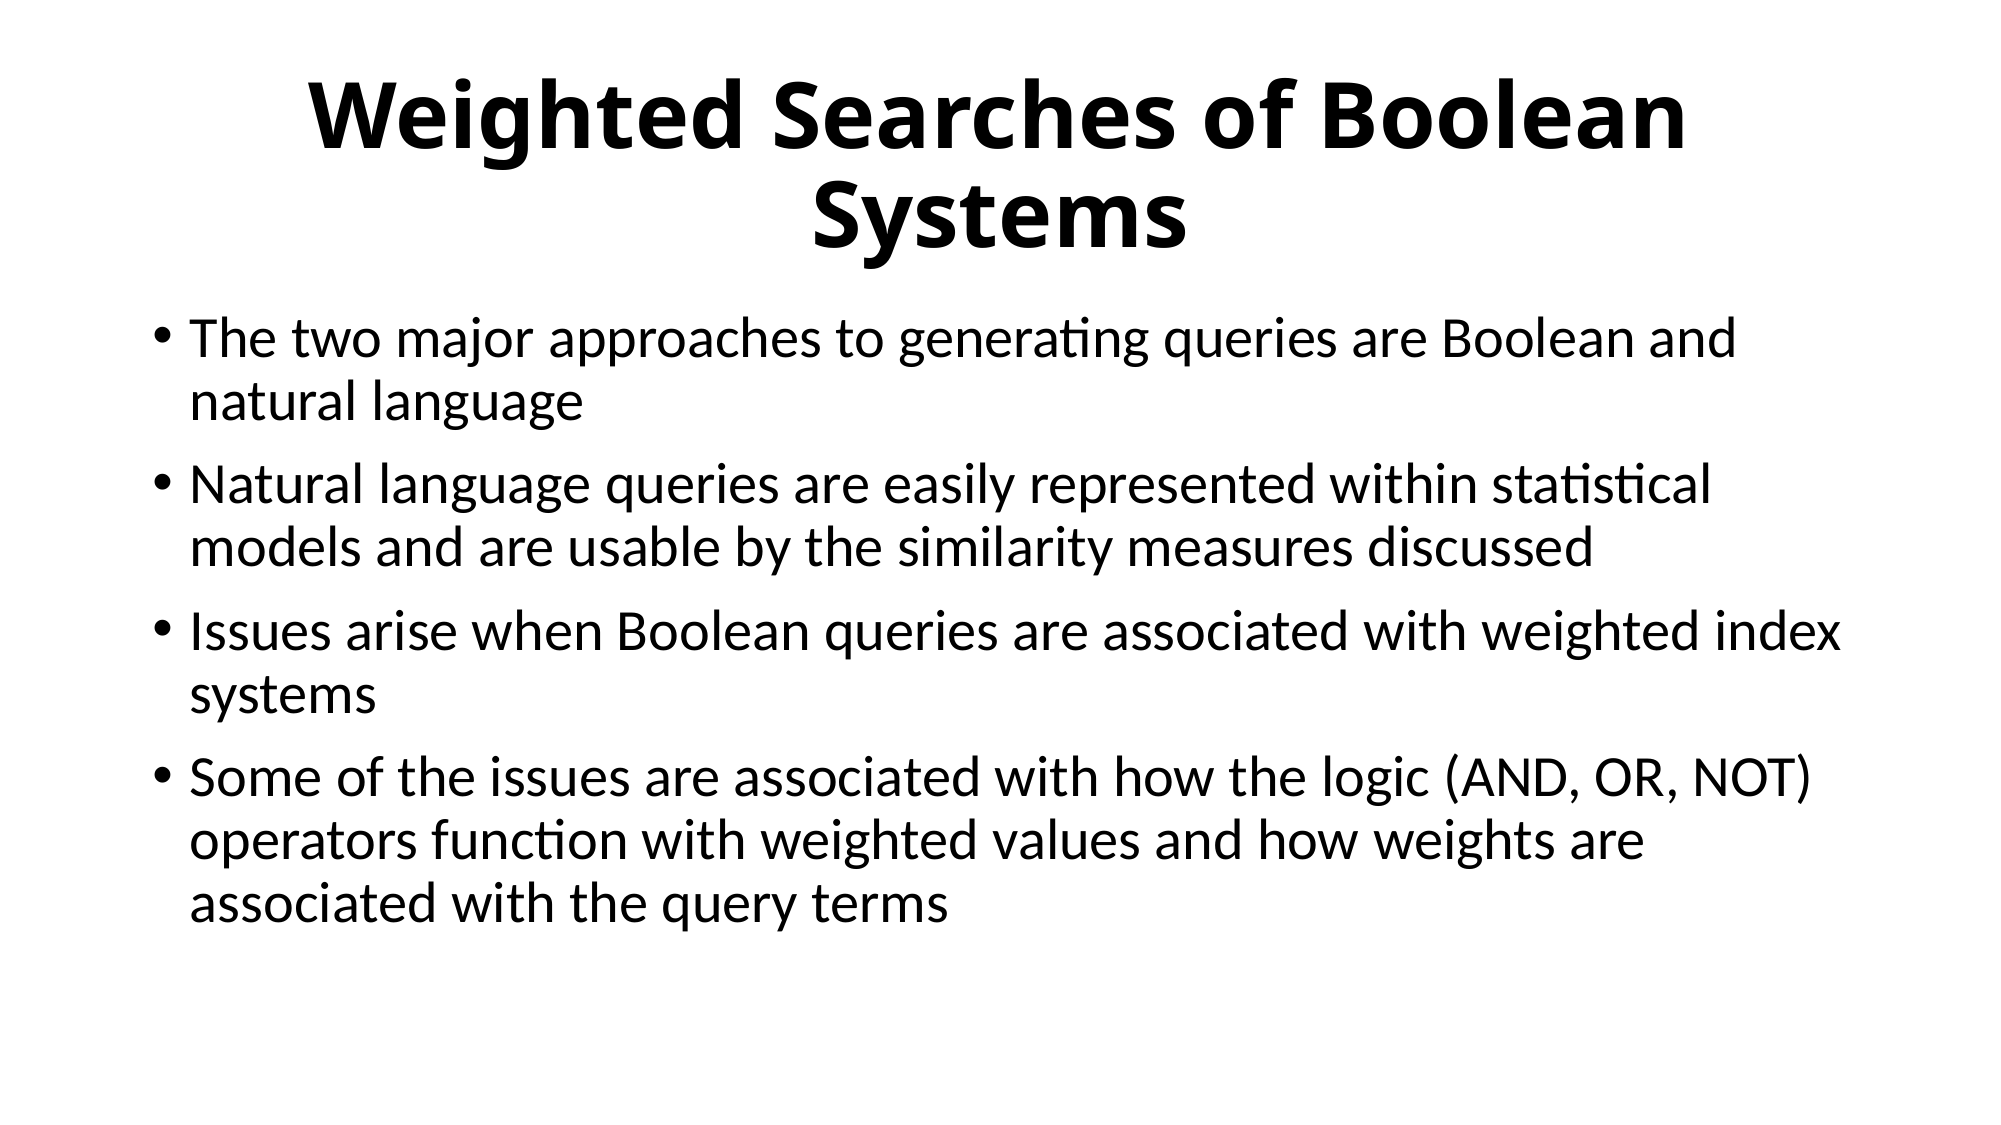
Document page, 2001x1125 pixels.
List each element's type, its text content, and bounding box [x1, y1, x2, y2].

title Weighted Searches of Boolean Systems [137, 59, 1863, 278]
list The two major approaches to generating queries are Boolean and natural language Natural language queries are easily represented within statistical models and are usable by the similarity measures discussed Issues arise when Boolean queries are associated with weighted index systems Some of the issues are associated with how the logic (AND, OR, NOT) operators function with weighted values and how weights are associated with the query terms [137, 299, 1863, 1014]
